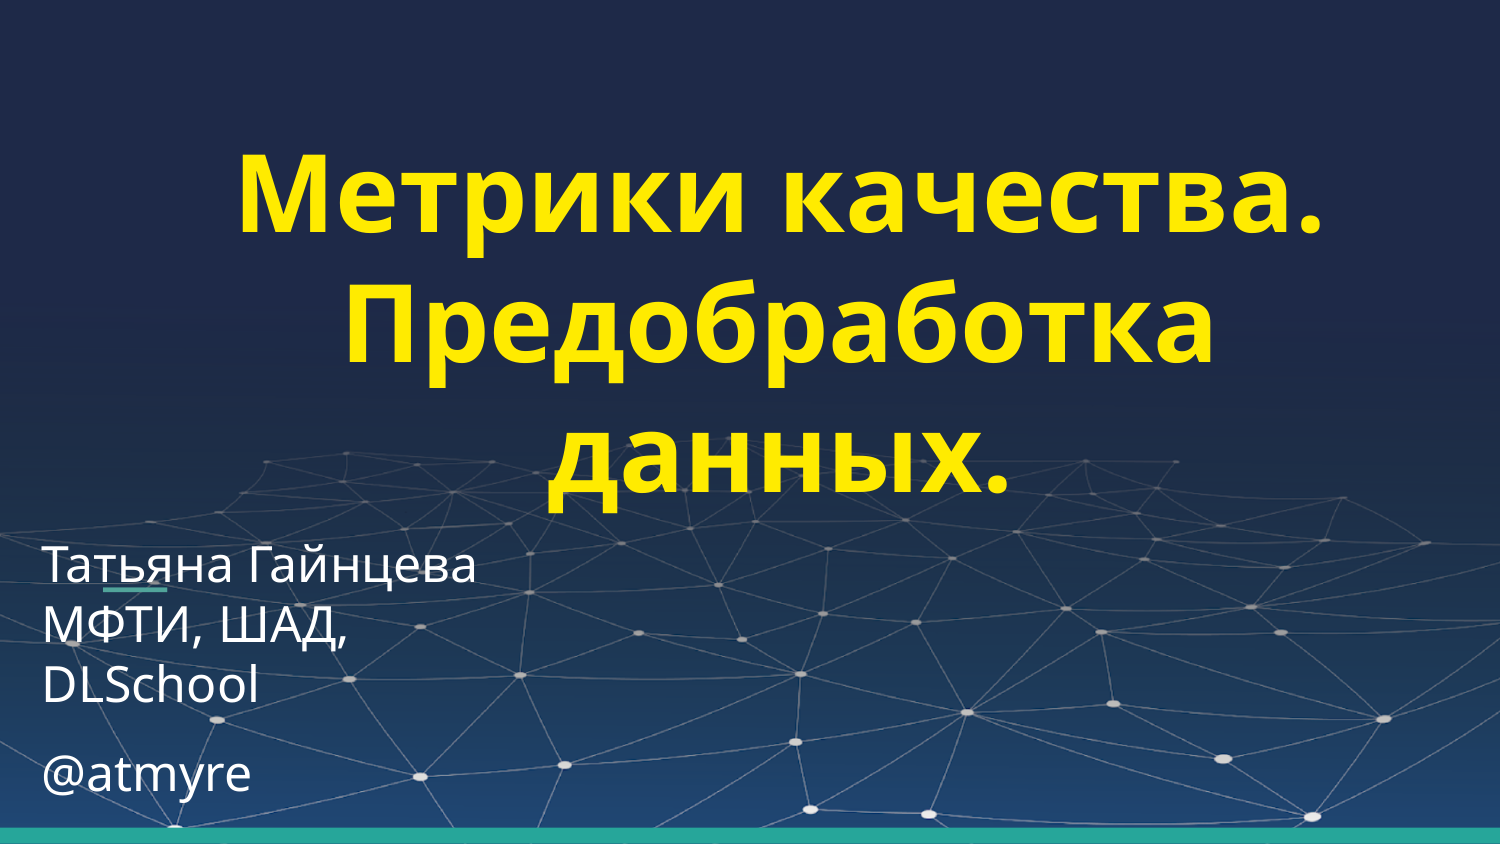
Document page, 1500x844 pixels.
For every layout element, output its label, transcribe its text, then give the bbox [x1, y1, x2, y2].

text_box Метрики качества. Предобработка данных. [180, 73, 1381, 566]
picture [0, 0, 1500, 827]
text_box Татьяна Гайнцева МФТИ, ШАД, DLSchool [26, 496, 519, 699]
text_box @atmyre [26, 699, 519, 844]
